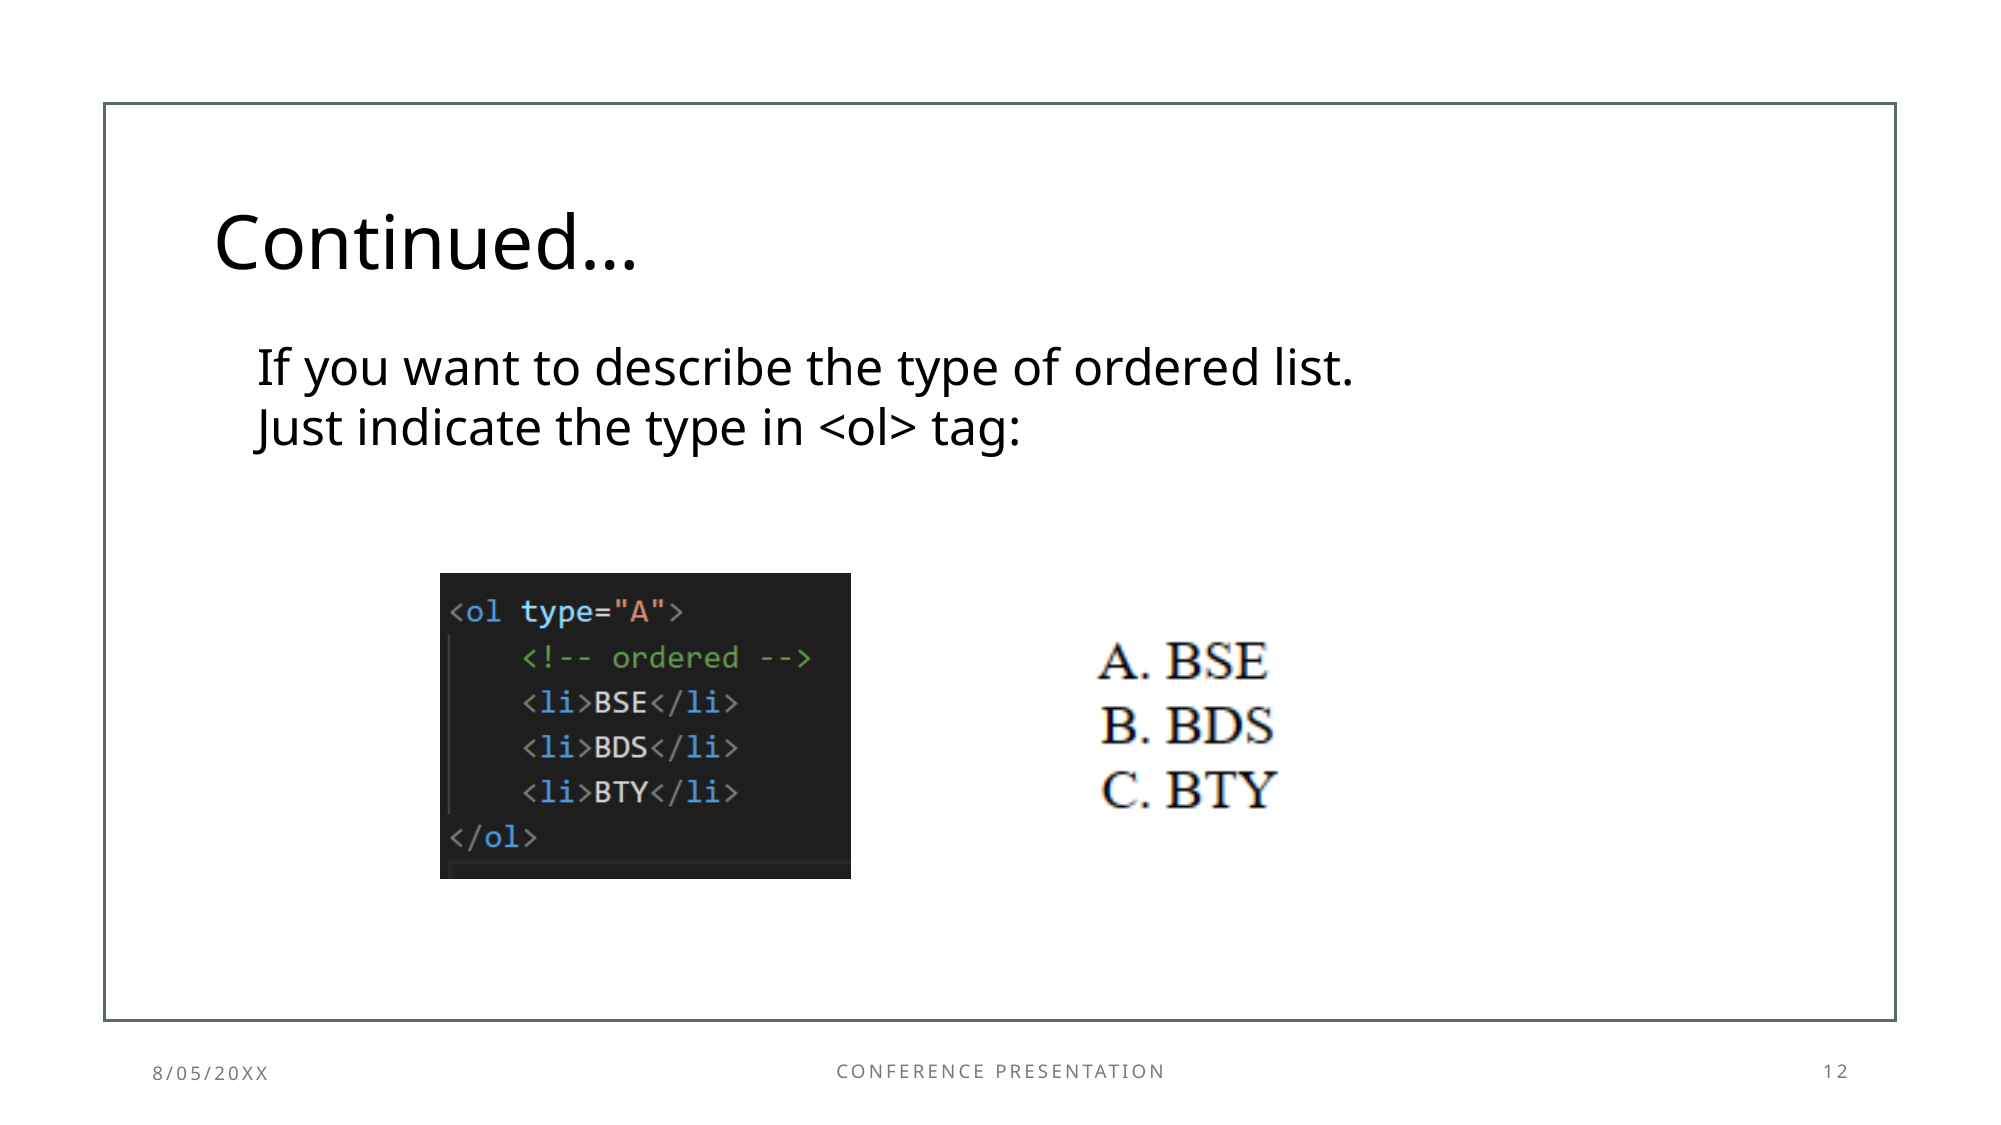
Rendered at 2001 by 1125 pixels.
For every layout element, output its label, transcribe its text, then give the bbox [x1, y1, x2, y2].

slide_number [137, 1042, 588, 1103]
footer Conference Presentation [662, 1042, 1338, 1103]
slide_number 12 [1412, 1042, 1863, 1103]
picture [440, 573, 851, 879]
picture [1044, 590, 1430, 850]
text_box [104, 103, 1896, 1021]
